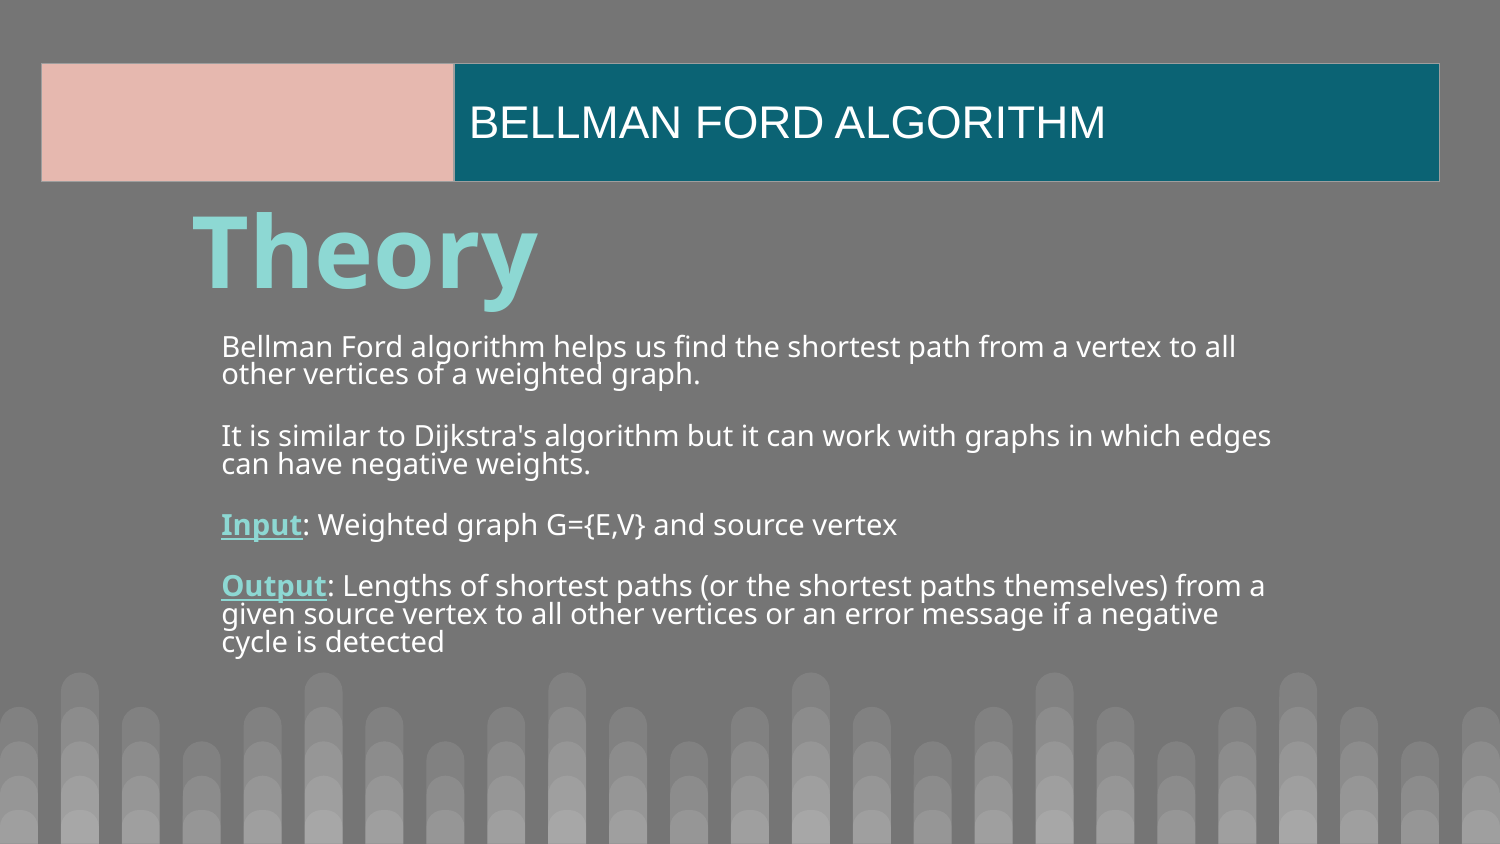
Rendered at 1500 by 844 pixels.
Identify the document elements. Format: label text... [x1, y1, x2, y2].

table_header BELLMAN FORD ALGORITHM [455, 64, 1439, 181]
table_header [42, 64, 453, 181]
title Theory [143, 189, 587, 308]
list Bellman Ford algorithm helps us find the shortest path from a vertex to all other vertices of a weighted graph. It is similar to Dijkstra's algorithm but it can work with graphs in which edges can have negative weights. Input: Weighted graph G={E,V} and source vertex Output: Lengths of shortest paths (or the shortest paths themselves) from a given source vertex to all other vertices or an error message if a negative cycle is detected [206, 319, 1294, 702]
